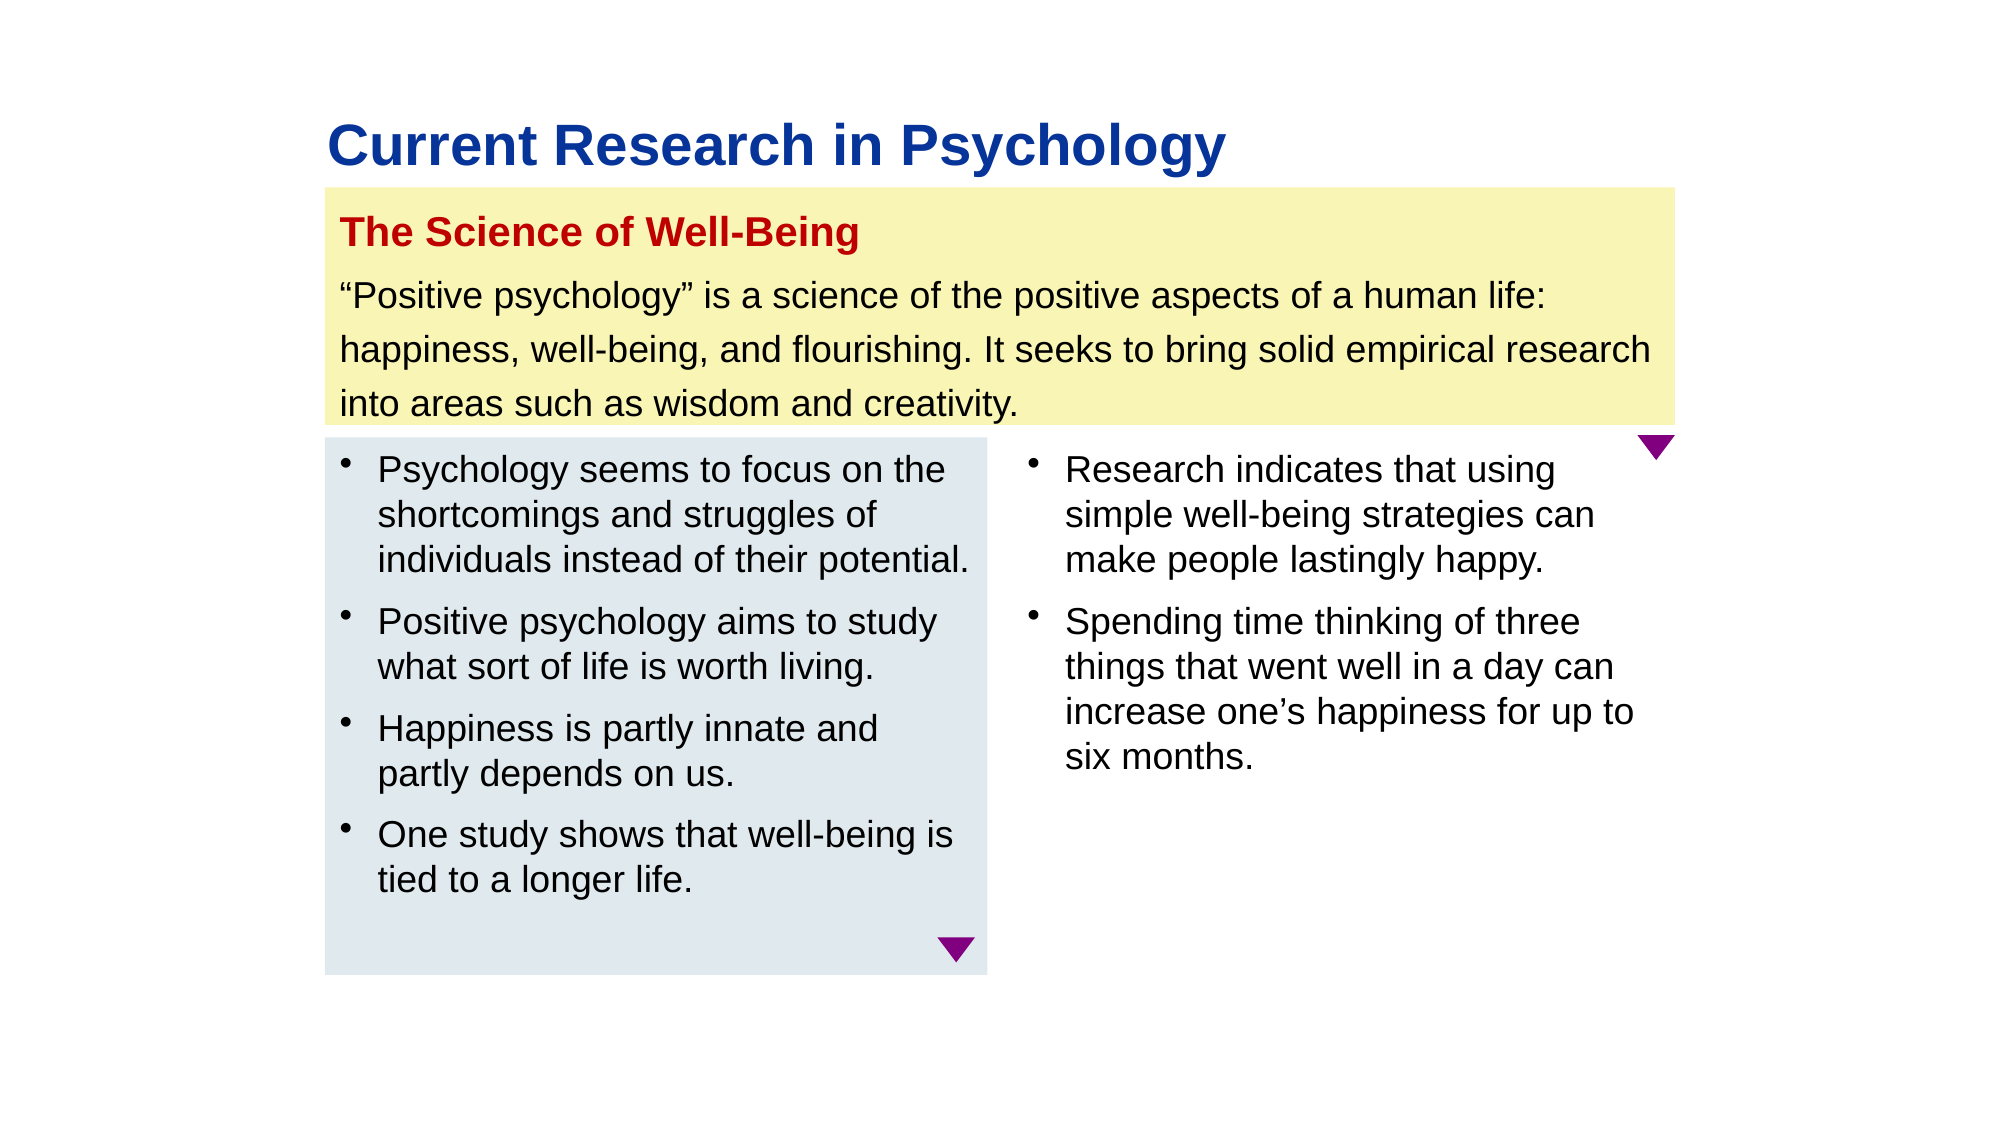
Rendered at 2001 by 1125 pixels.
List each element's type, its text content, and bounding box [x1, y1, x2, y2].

text_box Research indicates that using simple well-being strategies can make people lastingly happy. Spending time thinking of three things that went well in a day can increase one’s happiness for up to six months. [1012, 437, 1675, 975]
text_box [937, 937, 975, 963]
text_box Psychology seems to focus on the shortcomings and struggles of individuals instead of their potential. Positive psychology aims to study what sort of life is worth living. Happiness is partly innate and partly depends on us. One study shows that well-being is tied to a longer life. [324, 437, 988, 975]
text_box The Science of Well-Being “Positive psychology” is a science of the positive aspects of a human life: happiness, well-being, and flourishing. It seeks to bring solid empirical research into areas such as wisdom and creativity. [324, 187, 1675, 425]
text_box [1637, 435, 1675, 461]
text_box Current Research in Psychology [312, 99, 1650, 188]
